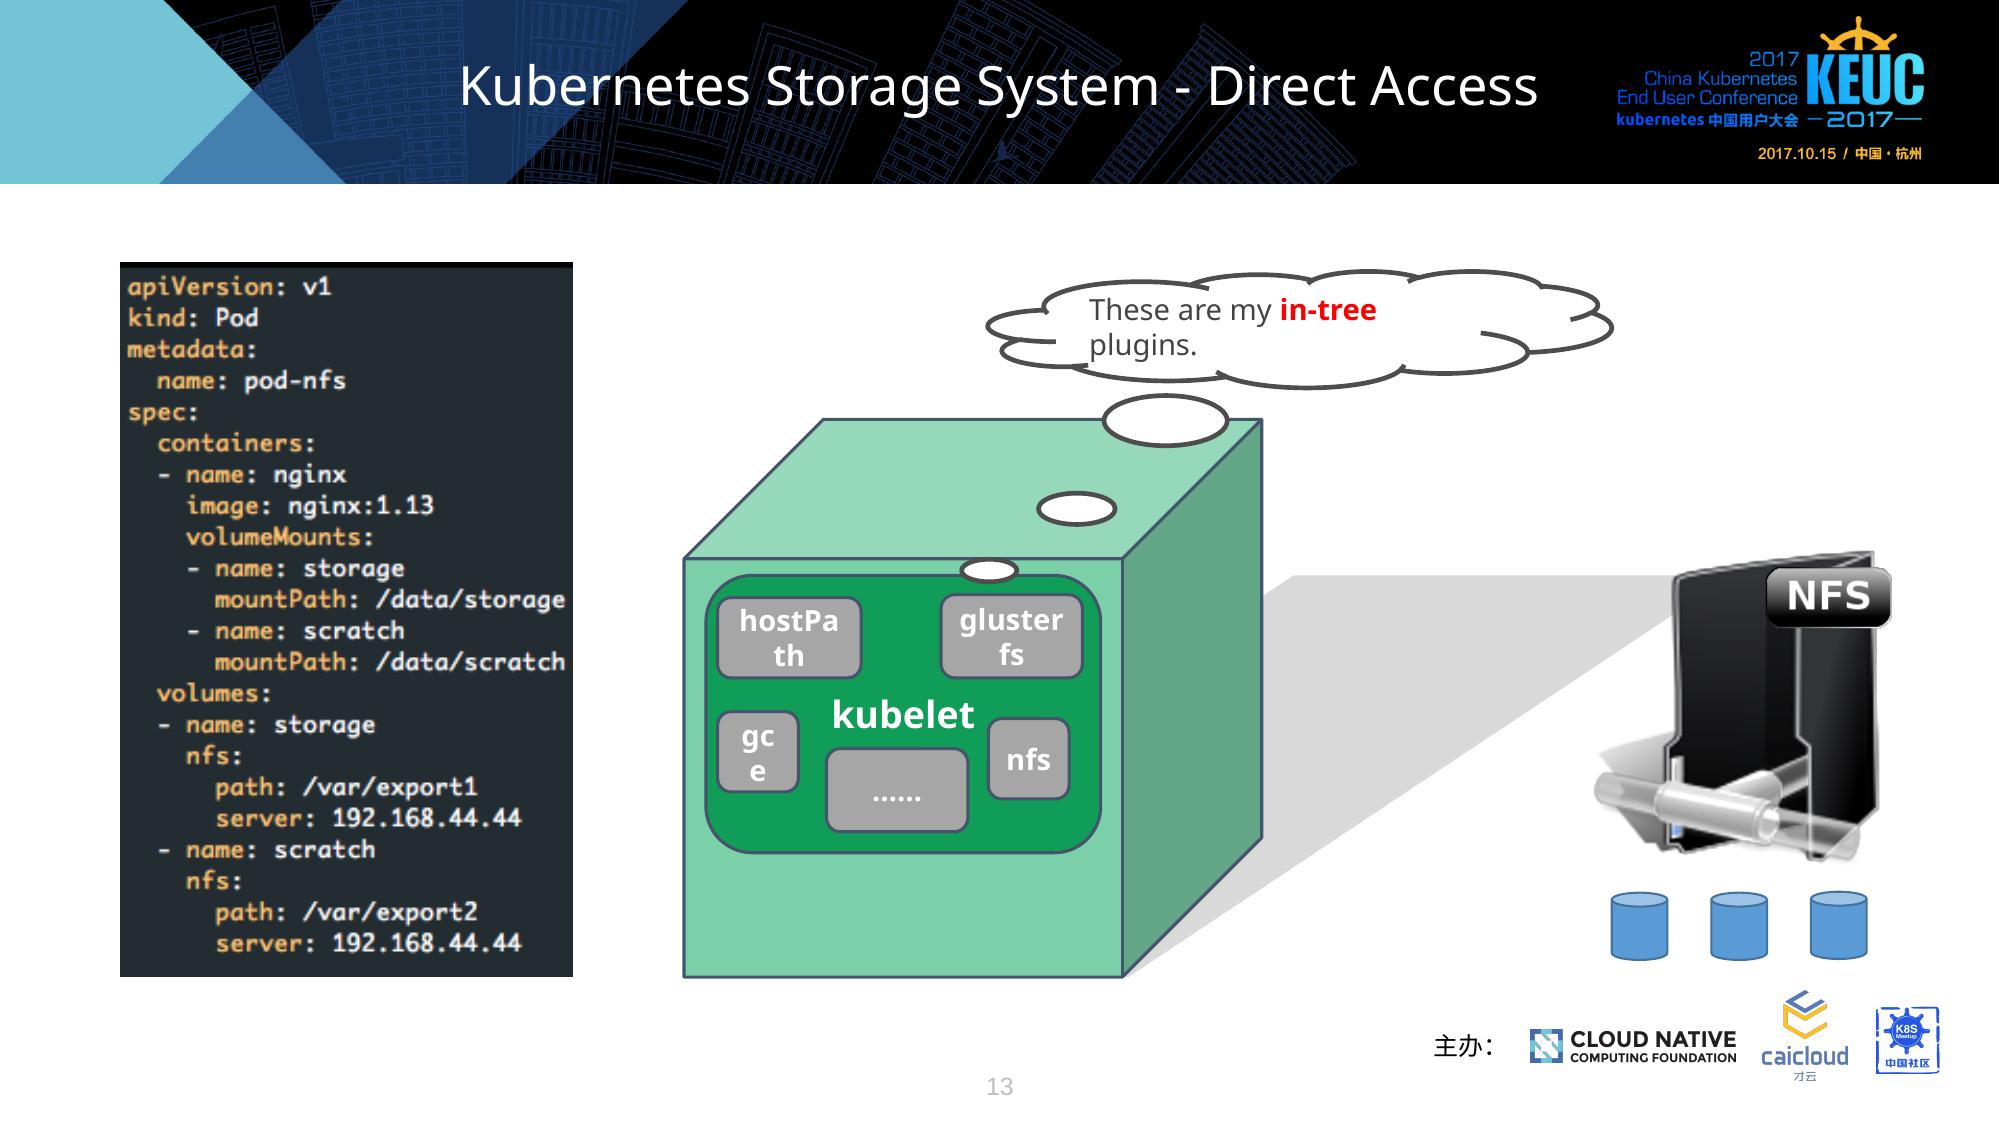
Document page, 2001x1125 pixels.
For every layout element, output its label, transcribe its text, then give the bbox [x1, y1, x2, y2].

text_box [684, 419, 961, 558]
picture [0, 0, 1999, 51]
text_box glusterfs [940, 594, 1083, 678]
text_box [961, 271, 1612, 582]
picture [1876, 1006, 1940, 1070]
text_box [1713, 894, 1765, 905]
text_box [1614, 894, 1665, 905]
picture [1589, 546, 1908, 865]
text_box nfs [988, 718, 1070, 799]
text_box hostPath [717, 597, 862, 678]
title Kubernetes Storage System - Direct Access [0, 51, 2000, 145]
text_box [683, 419, 1262, 978]
text_box [1123, 582, 1589, 978]
text_box [1809, 890, 1868, 961]
text_box kubelet [705, 575, 1101, 853]
picture [0, 145, 1999, 184]
slide_number 13 [0, 1070, 2000, 1101]
text_box [1610, 891, 1669, 961]
picture [1762, 990, 1848, 1070]
text_box gce [717, 711, 799, 792]
text_box [1710, 891, 1769, 961]
text_box [1813, 893, 1865, 904]
picture [1530, 1029, 1736, 1063]
text_box …… [826, 748, 968, 832]
picture [120, 262, 573, 977]
